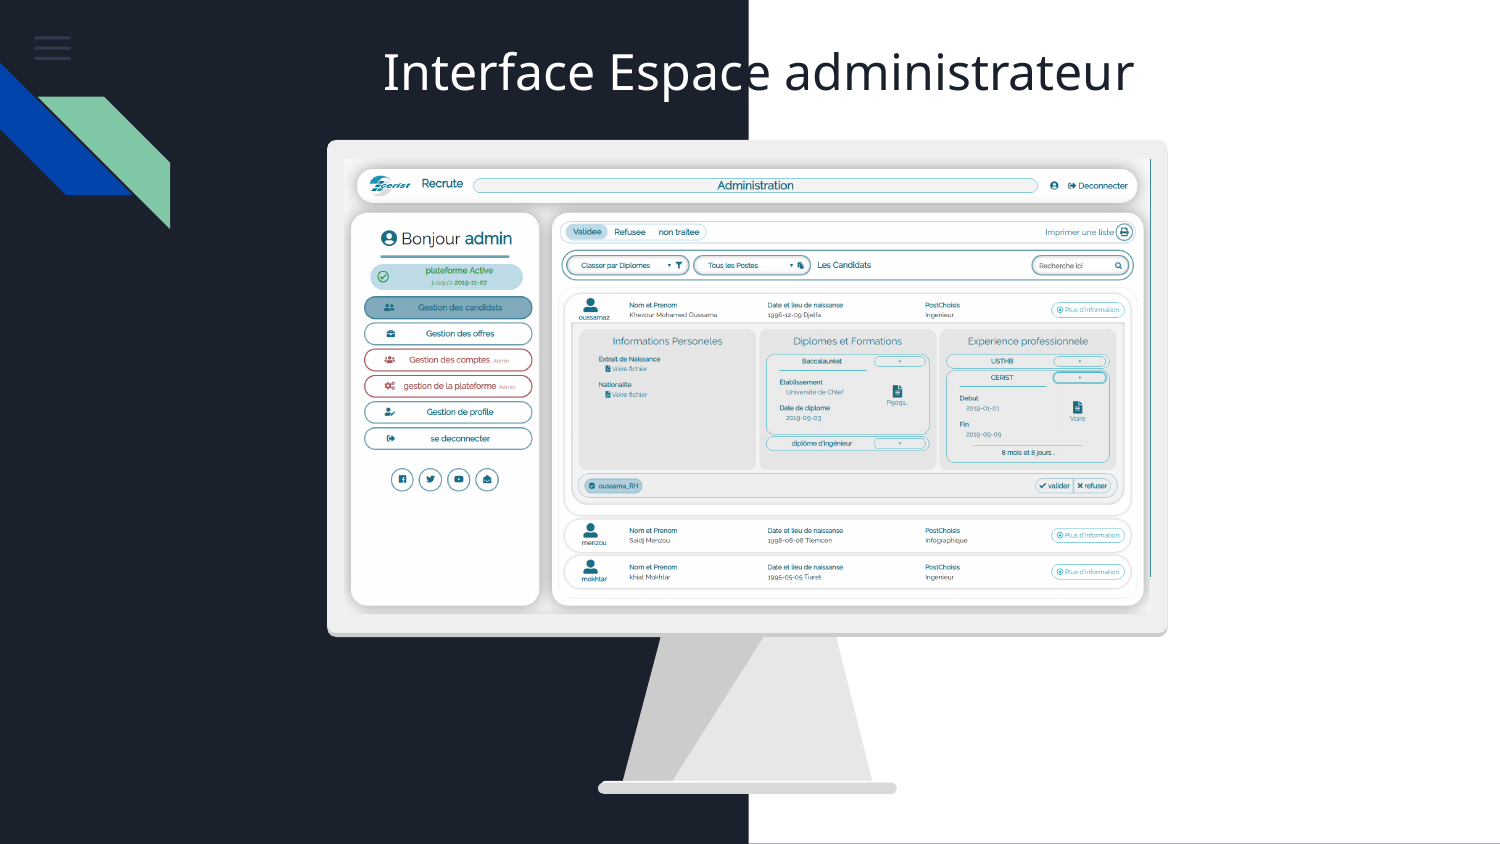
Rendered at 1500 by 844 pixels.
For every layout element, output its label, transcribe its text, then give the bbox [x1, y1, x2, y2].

picture [343, 159, 1151, 614]
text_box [326, 139, 1168, 794]
text_box Interface Espace administrateur [84, 24, 1422, 130]
